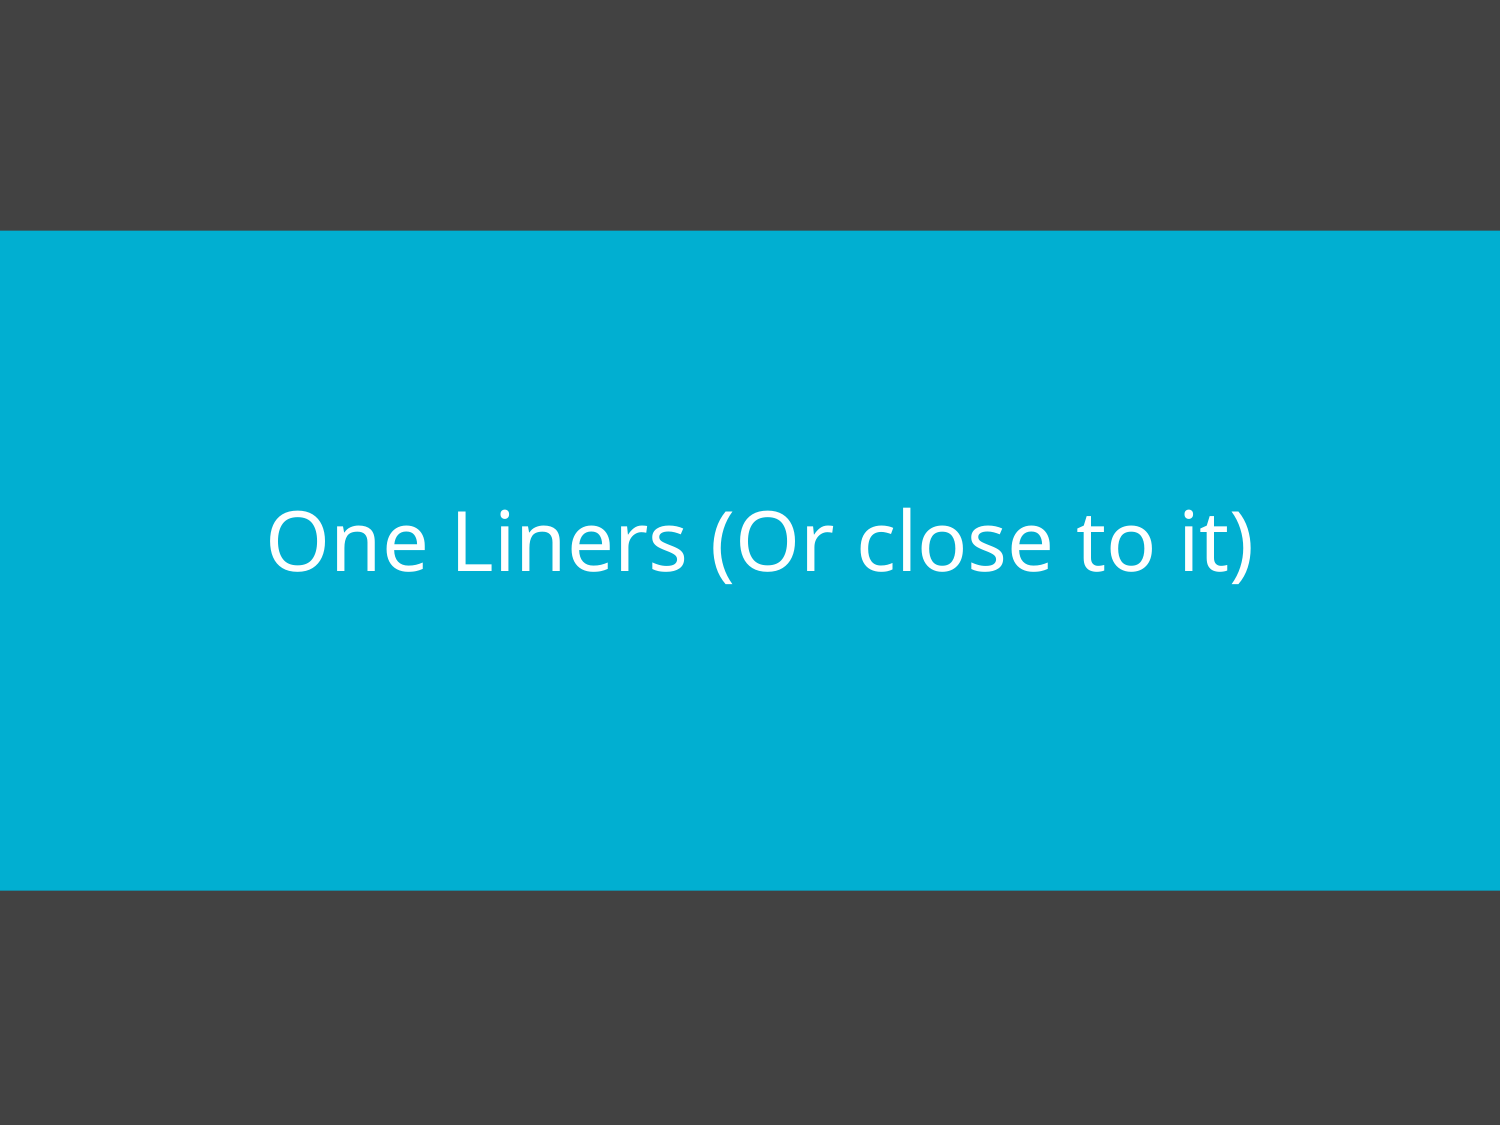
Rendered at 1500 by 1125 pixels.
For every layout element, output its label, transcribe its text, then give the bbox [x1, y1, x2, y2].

title One Liners (Or close to it) [81, 467, 1441, 603]
text_box [0, 230, 1500, 891]
